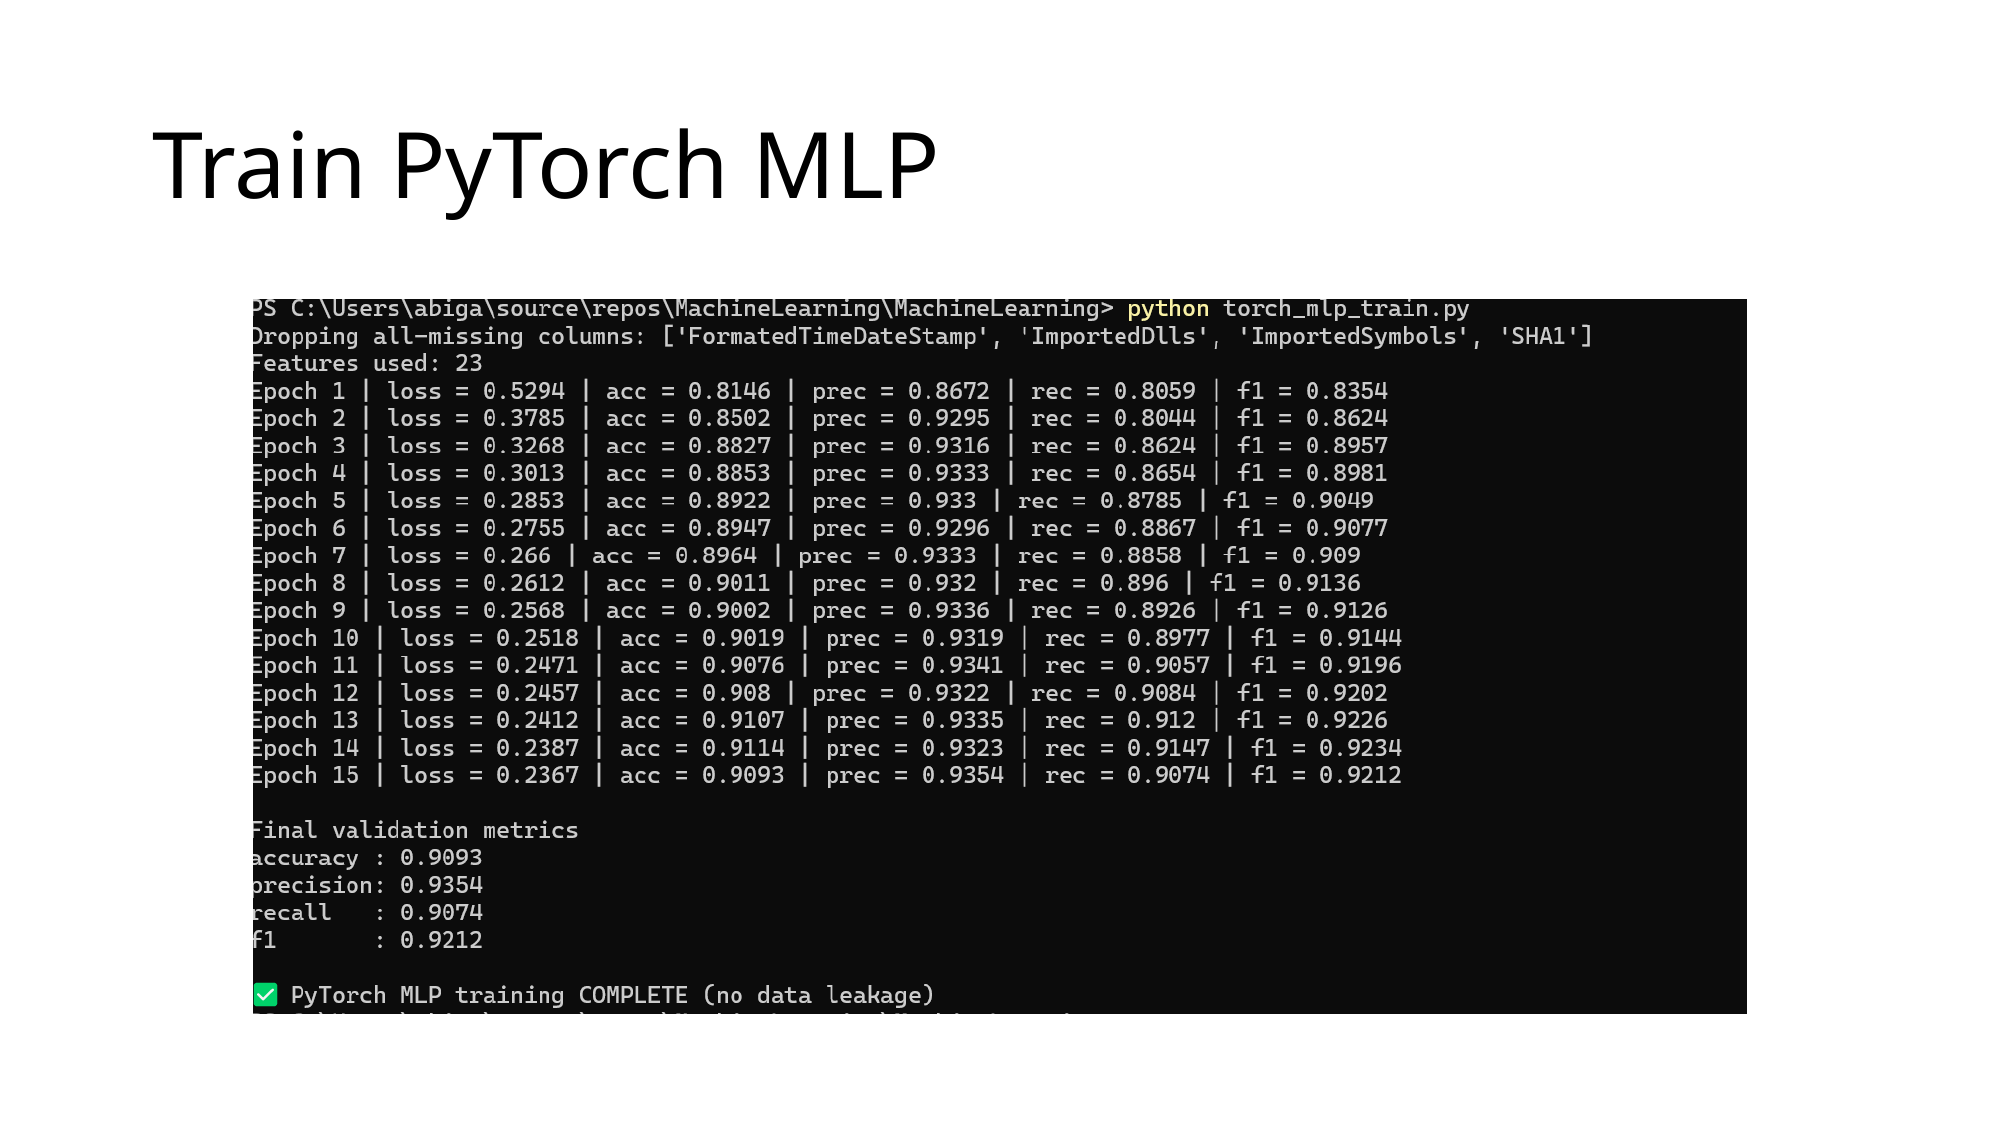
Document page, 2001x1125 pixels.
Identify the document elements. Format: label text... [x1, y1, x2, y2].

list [252, 298, 1748, 1014]
title Train PyTorch MLP [137, 59, 1863, 278]
